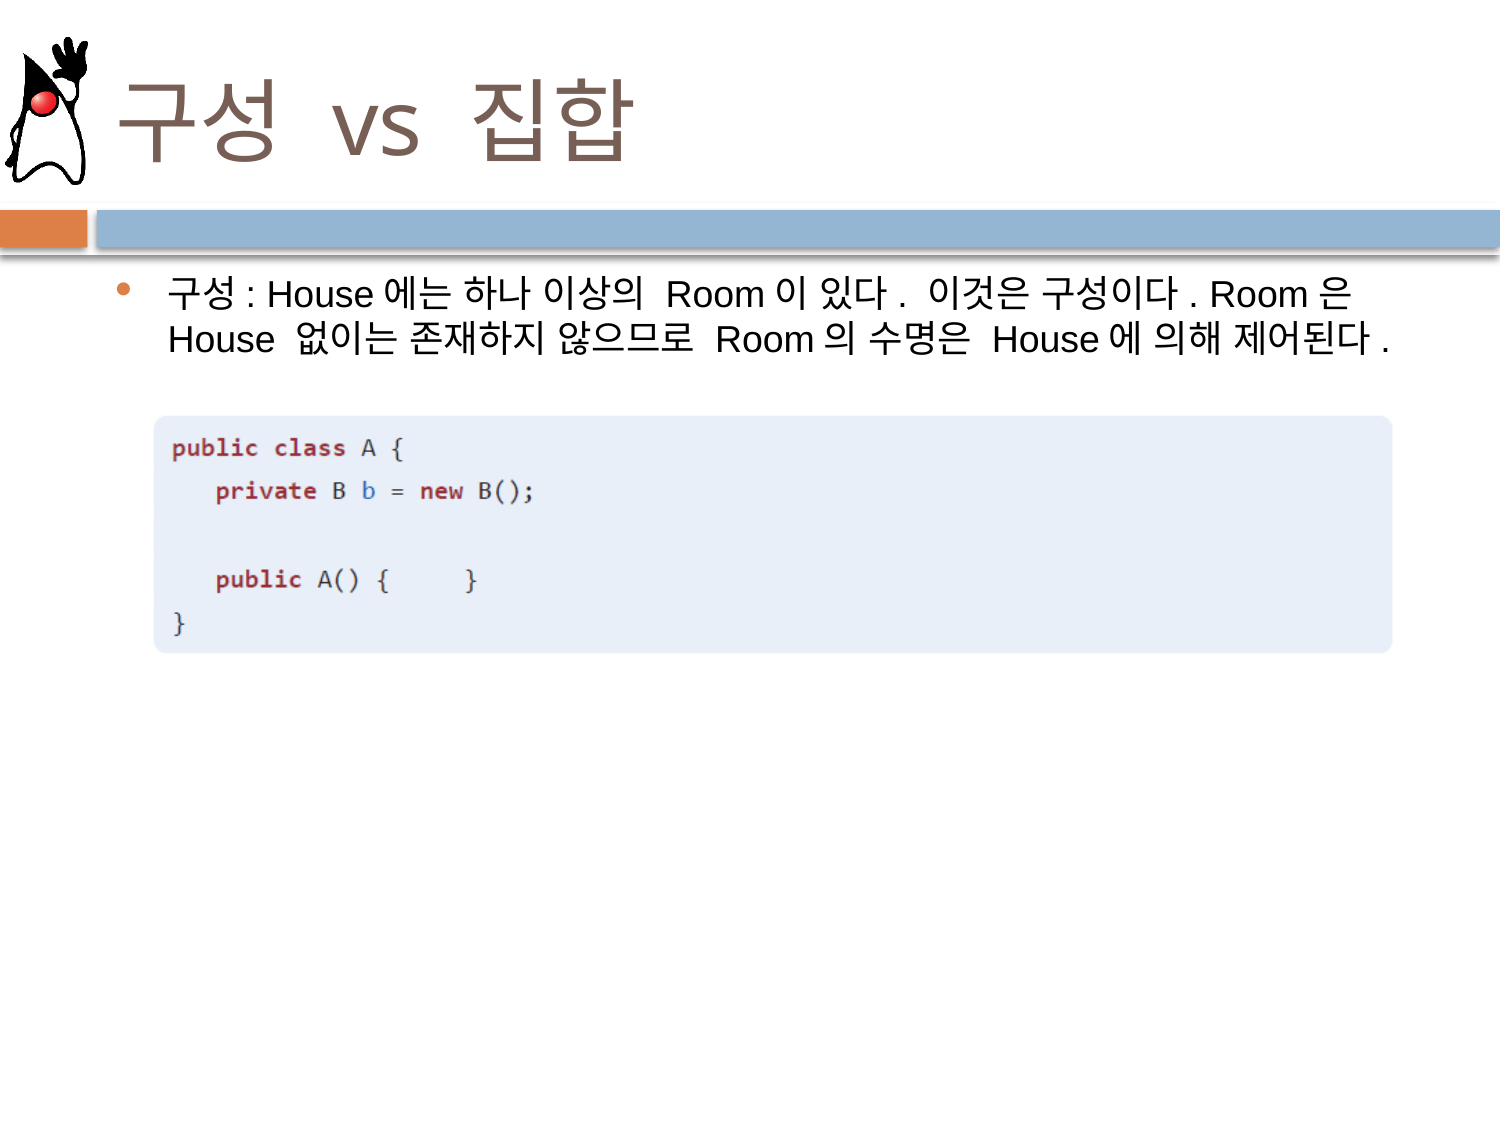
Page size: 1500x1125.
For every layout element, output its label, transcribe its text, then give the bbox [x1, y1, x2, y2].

picture [5, 37, 88, 185]
title 구성 vs 집합 [100, 37, 1438, 200]
list 구성: House에는 하나 이상의 Room이 있다. 이것은 구성이다. Room은 House 없이는 존재하지 않으므로 Room의 수명은 House에 의해 제어된다. [100, 262, 1438, 1000]
picture [147, 398, 1412, 668]
